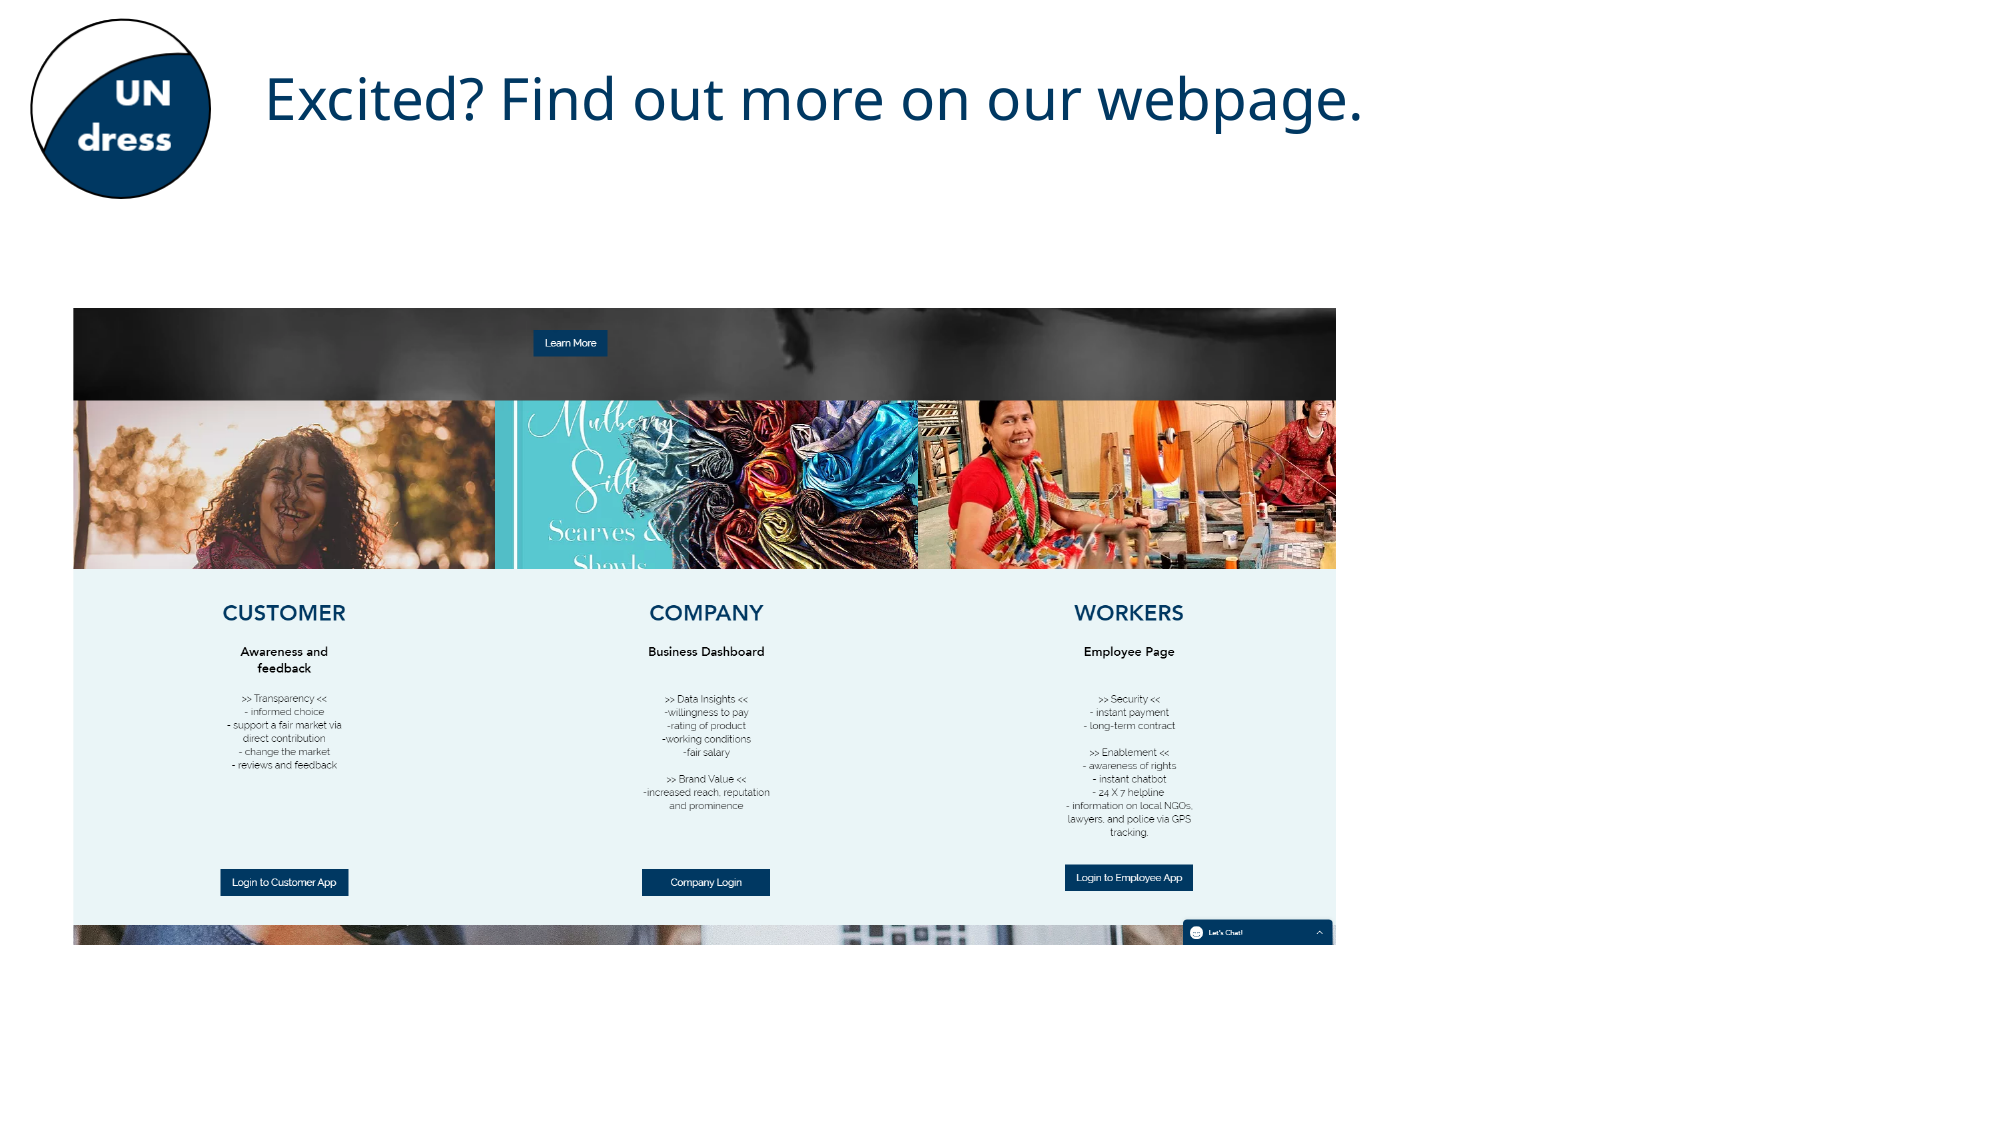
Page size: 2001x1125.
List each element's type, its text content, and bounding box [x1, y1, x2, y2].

picture [30, 18, 211, 199]
picture [73, 308, 1336, 945]
text_box Excited? Find out more on our webpage. [250, 54, 1684, 140]
